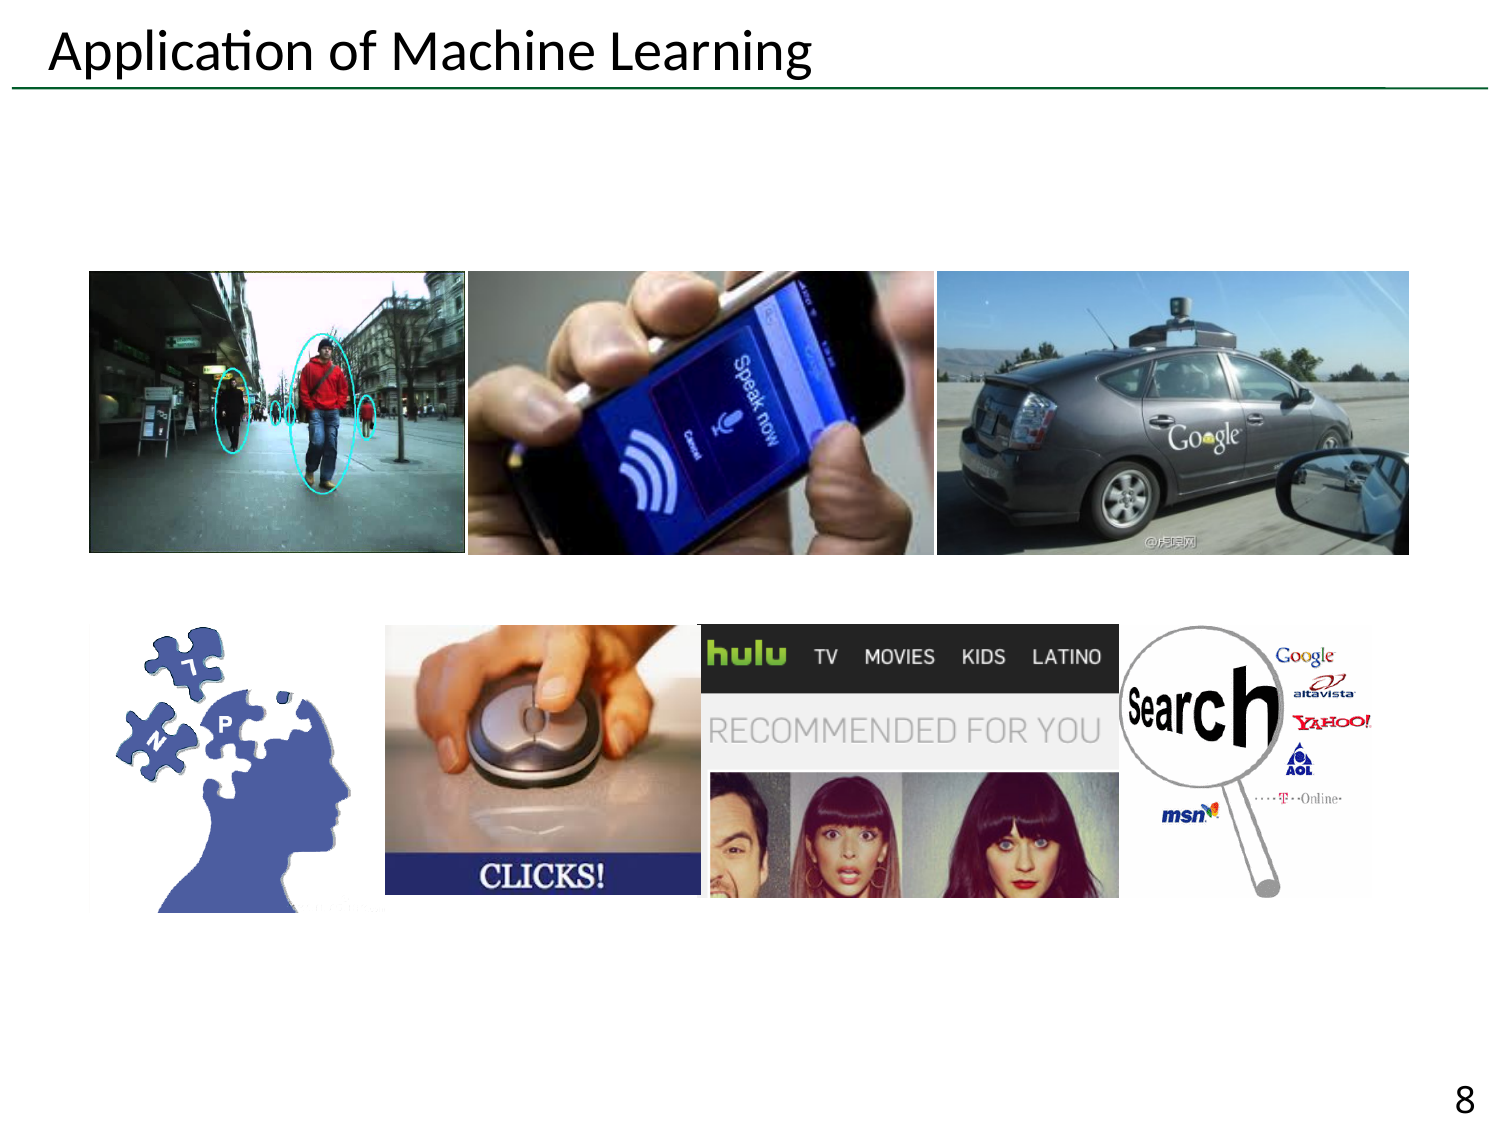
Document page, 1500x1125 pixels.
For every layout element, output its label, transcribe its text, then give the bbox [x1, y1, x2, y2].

picture [89, 624, 1372, 913]
picture [936, 270, 1409, 555]
slide_number 8 [1376, 1092, 1477, 1111]
title Application of Machine Learning [48, 19, 1477, 83]
picture [89, 270, 465, 553]
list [467, 270, 935, 555]
